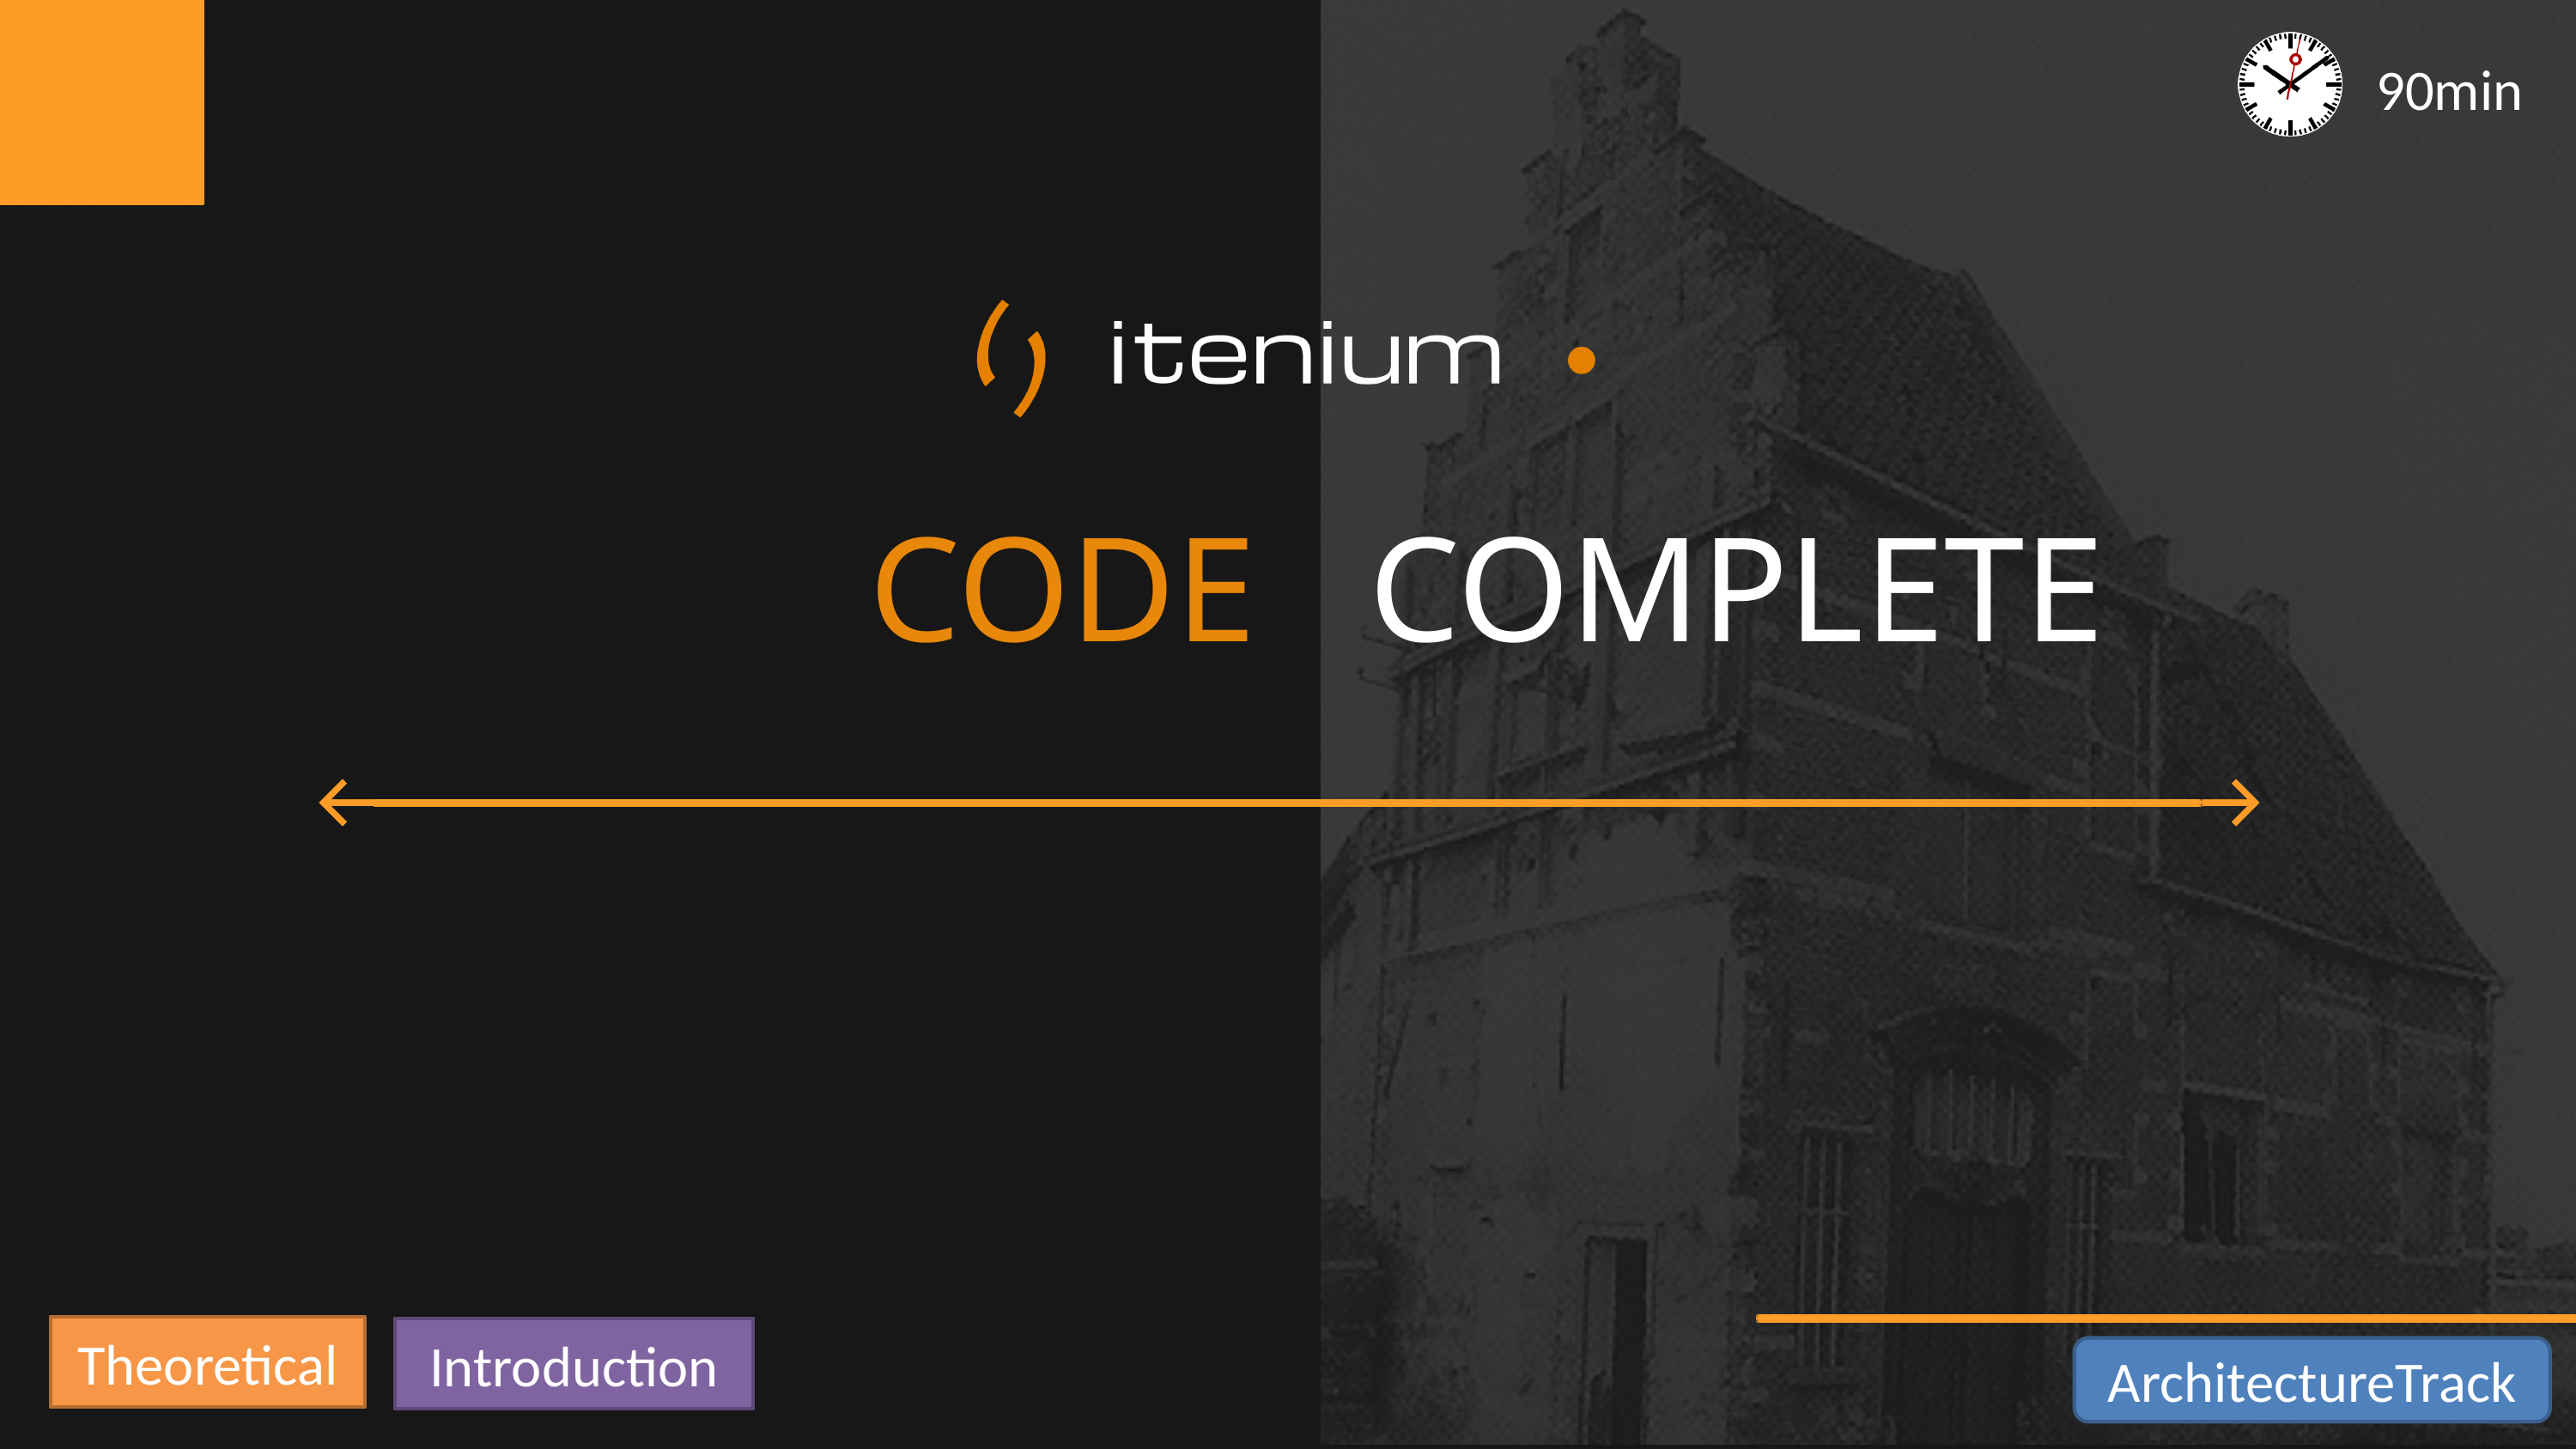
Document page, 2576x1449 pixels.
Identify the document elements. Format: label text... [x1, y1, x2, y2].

picture [936, 0, 2576, 1445]
text_box Introduction [393, 1317, 755, 1410]
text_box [319, 779, 2260, 828]
text_box CODE COMPLETE [483, 496, 1316, 670]
text_box Theoretical [49, 1315, 367, 1409]
picture [0, 0, 204, 206]
